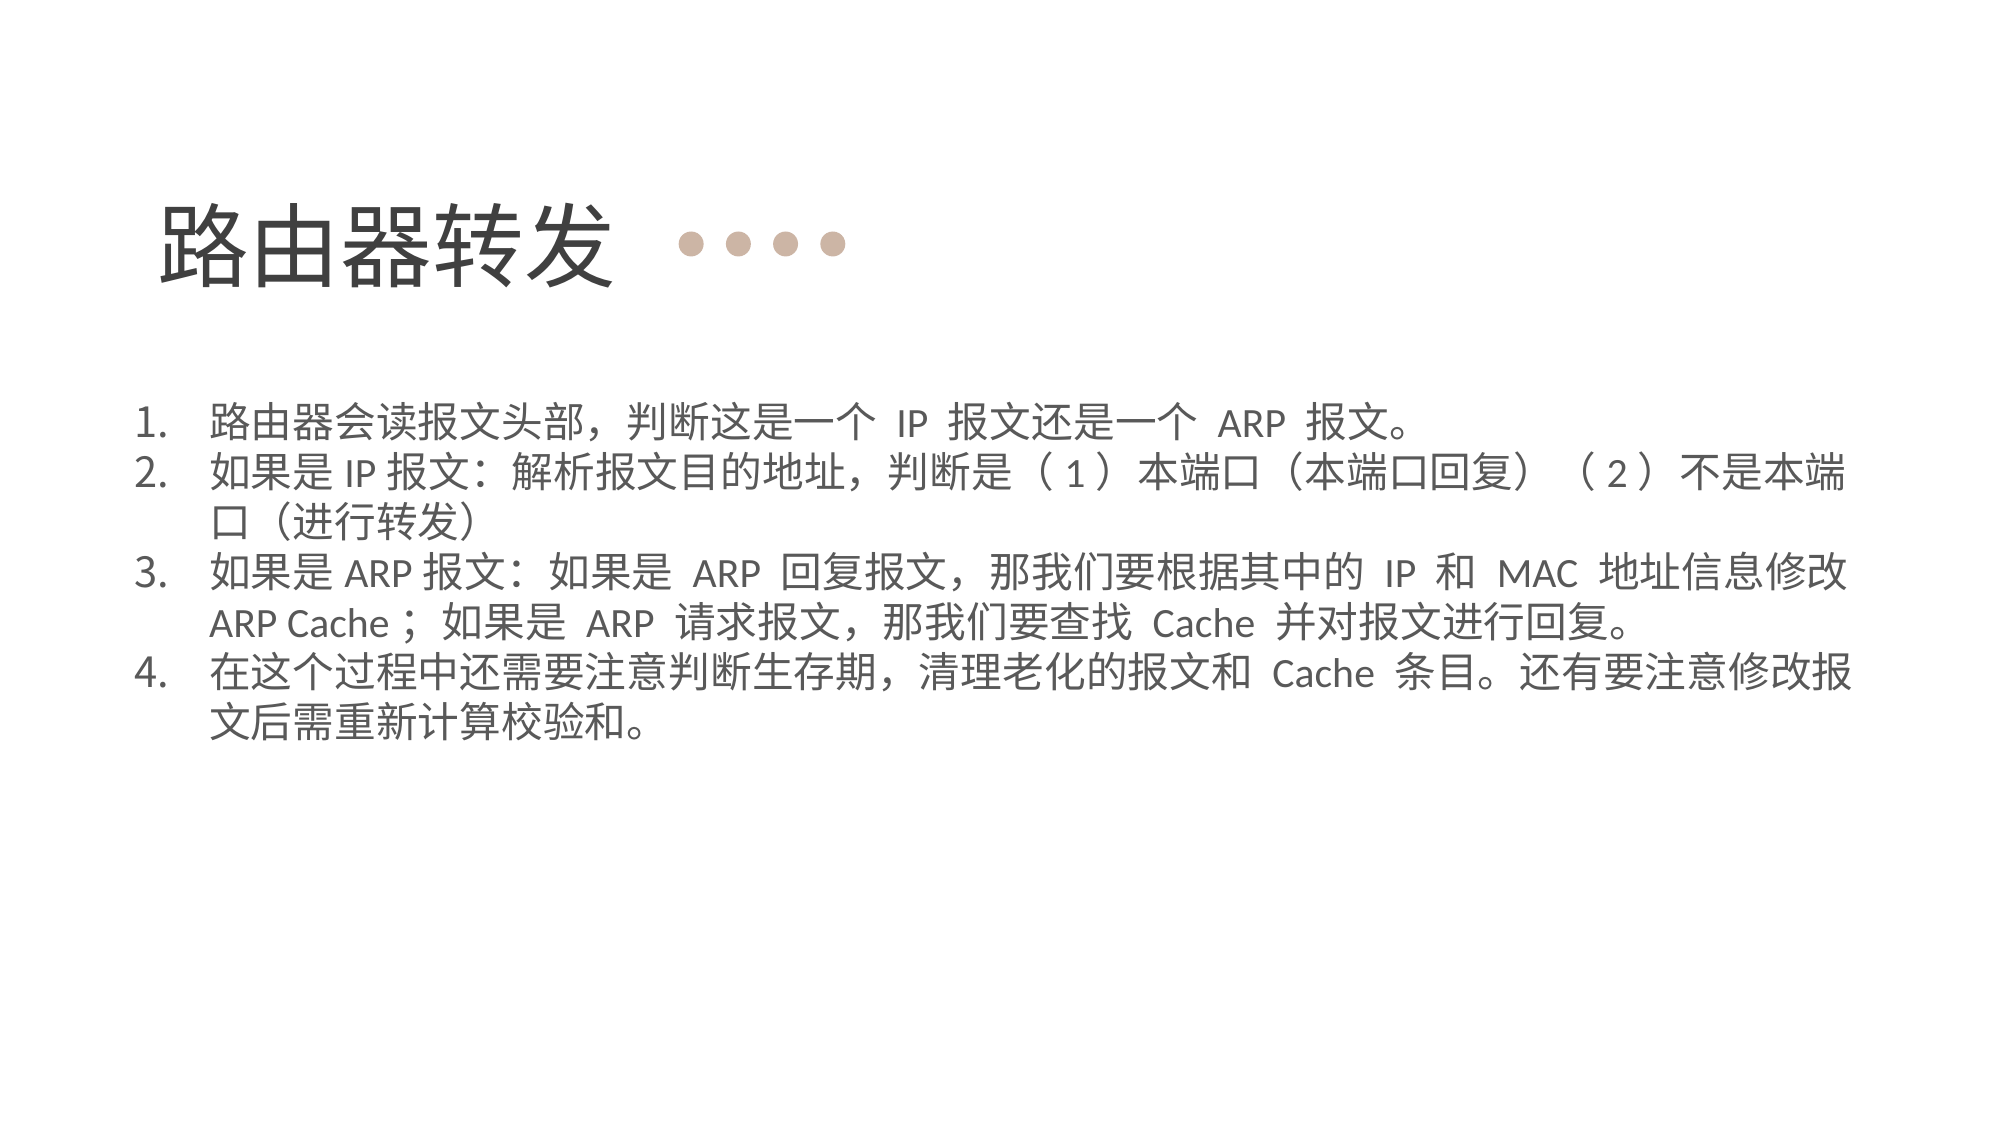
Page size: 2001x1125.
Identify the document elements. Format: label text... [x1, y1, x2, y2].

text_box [678, 231, 846, 257]
text_box 路由器会读报文头部，判断这是一个 IP 报文还是一个 ARP 报文。 如果是IP报文：解析报文目的地址，判断是（1）本端口（本端口回复）（2）不是本端口（进行转发） 如果是ARP报文：如果是 ARP 回复报文，那我们要根据其中的 IP 和 MAC 地址信息修改ARP Cache；如果是 ARP 请求报文，那我们要查找 Cache 并对报文进行回复。 在这个过程中还需要注意判断生存期，清理老化的报文和 Cache 条目。还有要注意修改报文后需重新计算校验和。 [119, 388, 1881, 754]
text_box 路由器转发 [123, 179, 678, 309]
